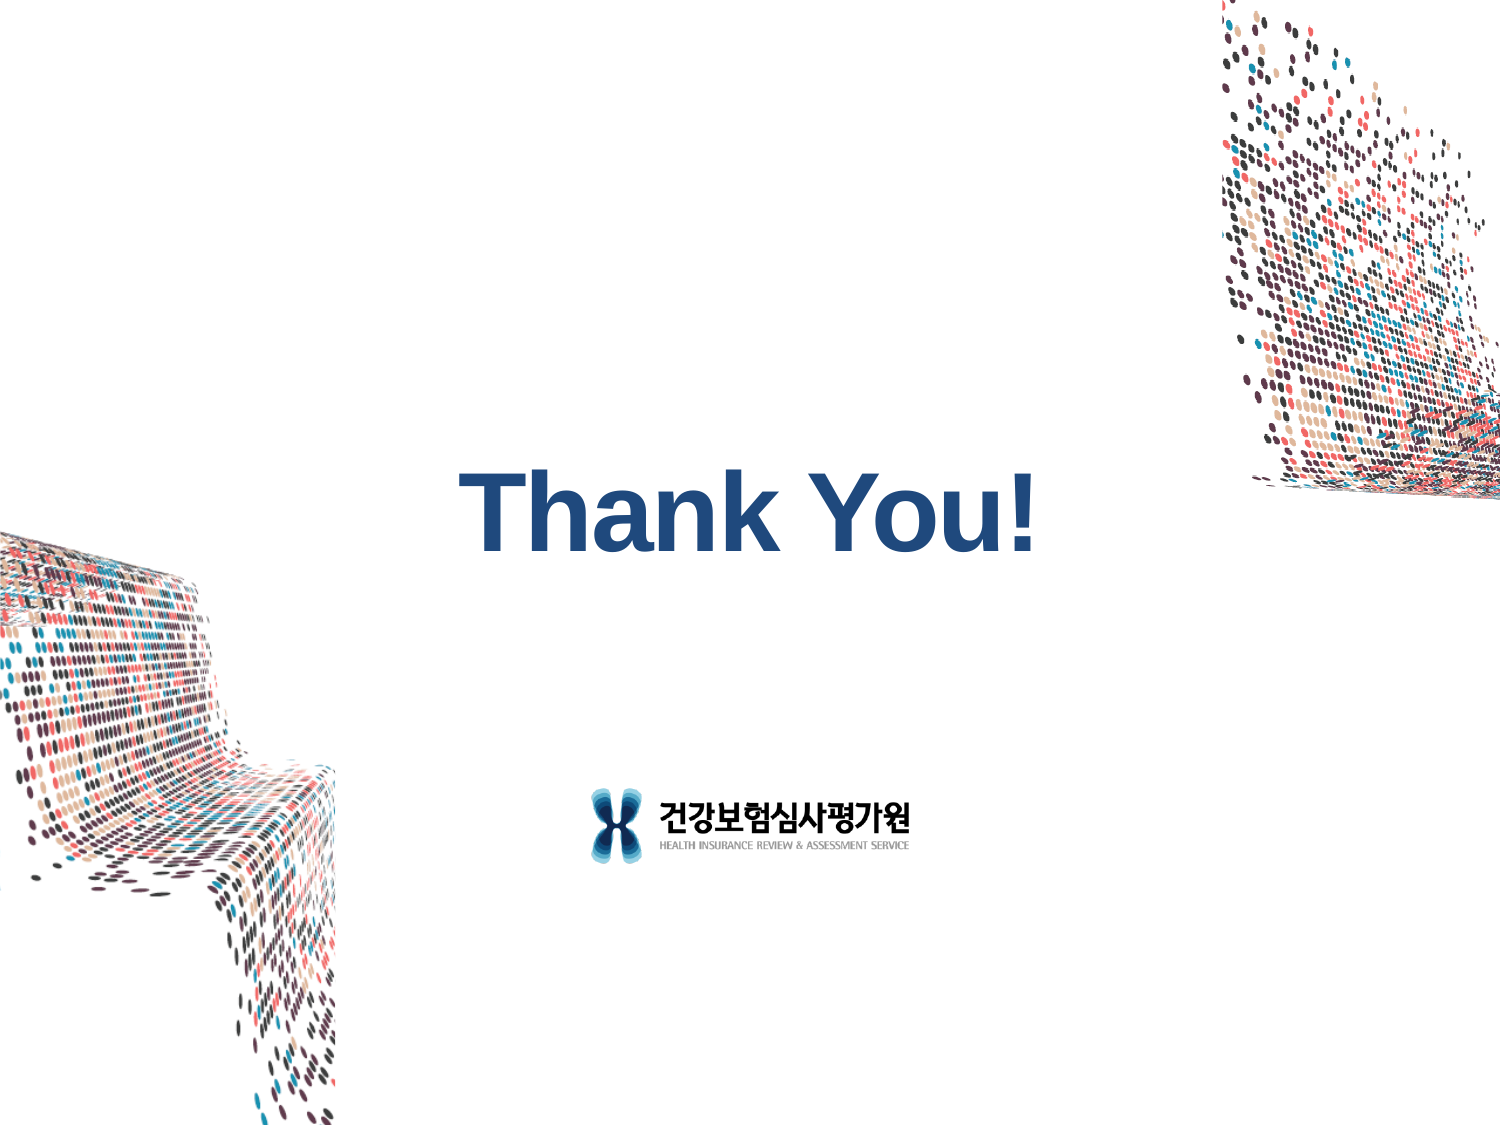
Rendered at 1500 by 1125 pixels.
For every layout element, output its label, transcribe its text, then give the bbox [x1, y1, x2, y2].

picture [0, 151, 336, 1125]
text_box Thank You! [341, 439, 1176, 575]
picture [516, 762, 984, 883]
picture [1222, 0, 1500, 710]
